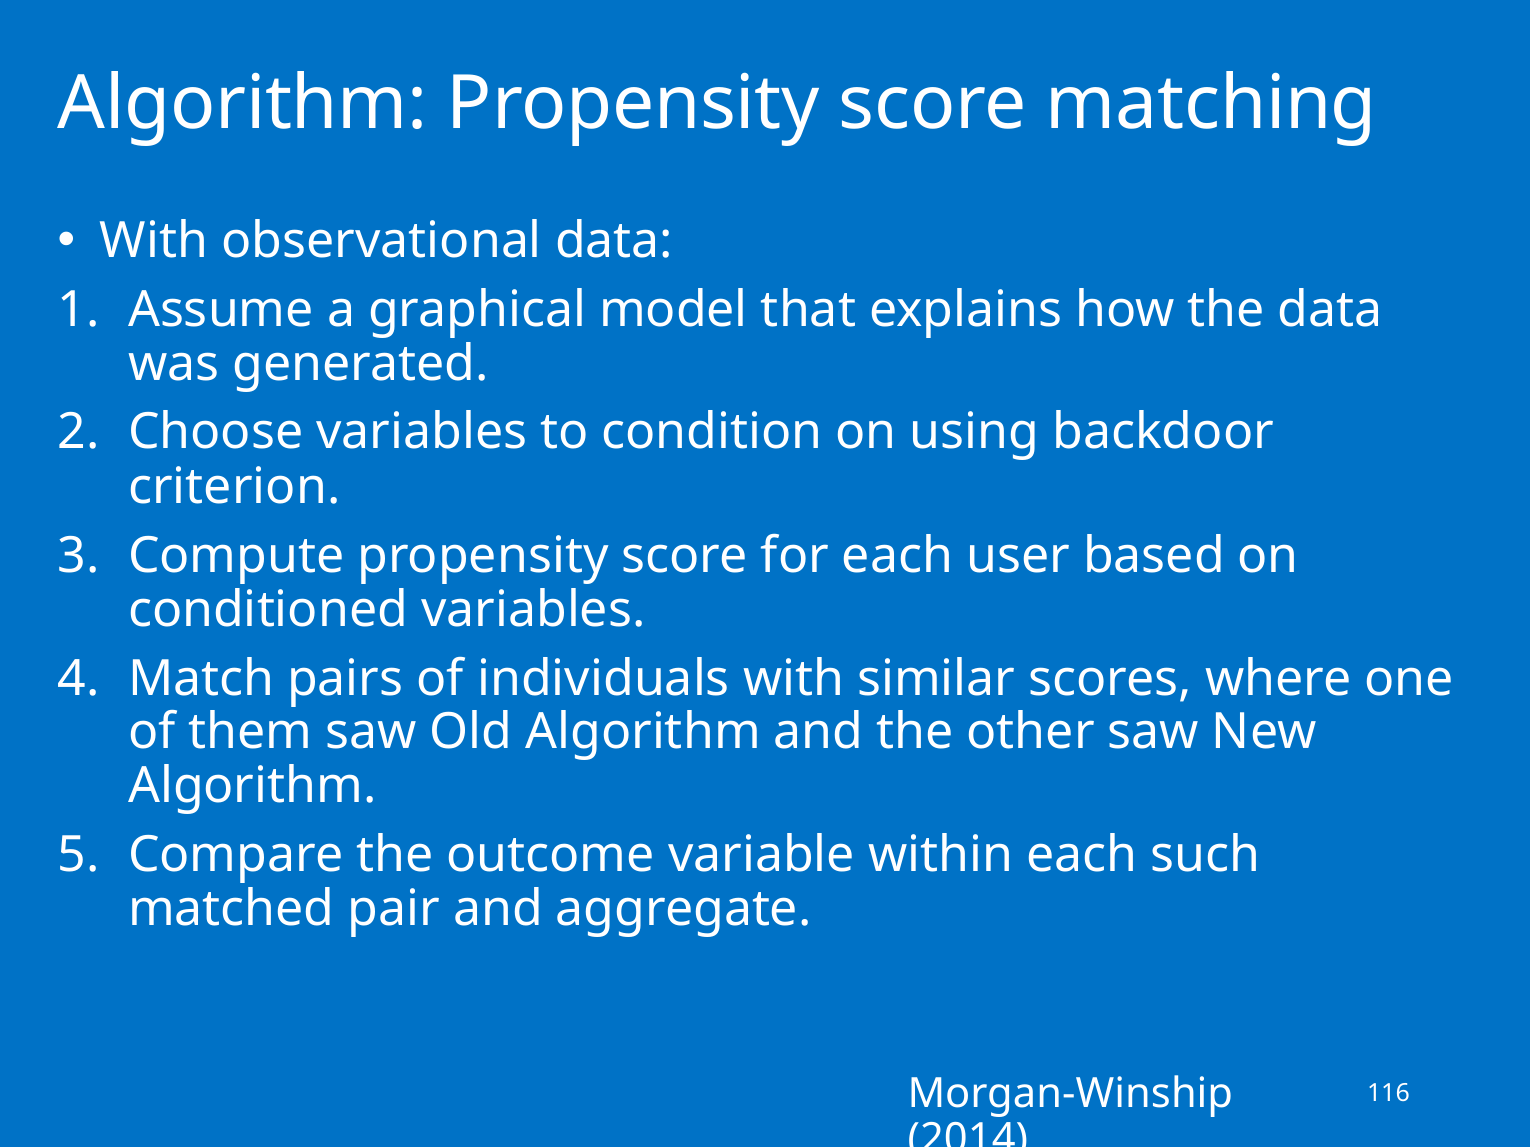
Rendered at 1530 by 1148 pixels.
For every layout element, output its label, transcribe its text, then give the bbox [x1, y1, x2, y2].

title Algorithm: Propensity score matching [33, 48, 1497, 199]
list With observational data: Assume a graphical model that explains how the data was generated. Choose variables to condition on using backdoor criterion. Compute propensity score for each user based on conditioned variables. Match pairs of individuals with similar scores, where one of them saw Old Algorithm and the other saw New Algorithm. Compare the outcome variable within each such matched pair and aggregate. [33, 199, 1497, 464]
text_box Morgan-Winship (2014) [877, 1047, 1378, 1141]
slide_number 116 [1378, 1063, 1425, 1125]
